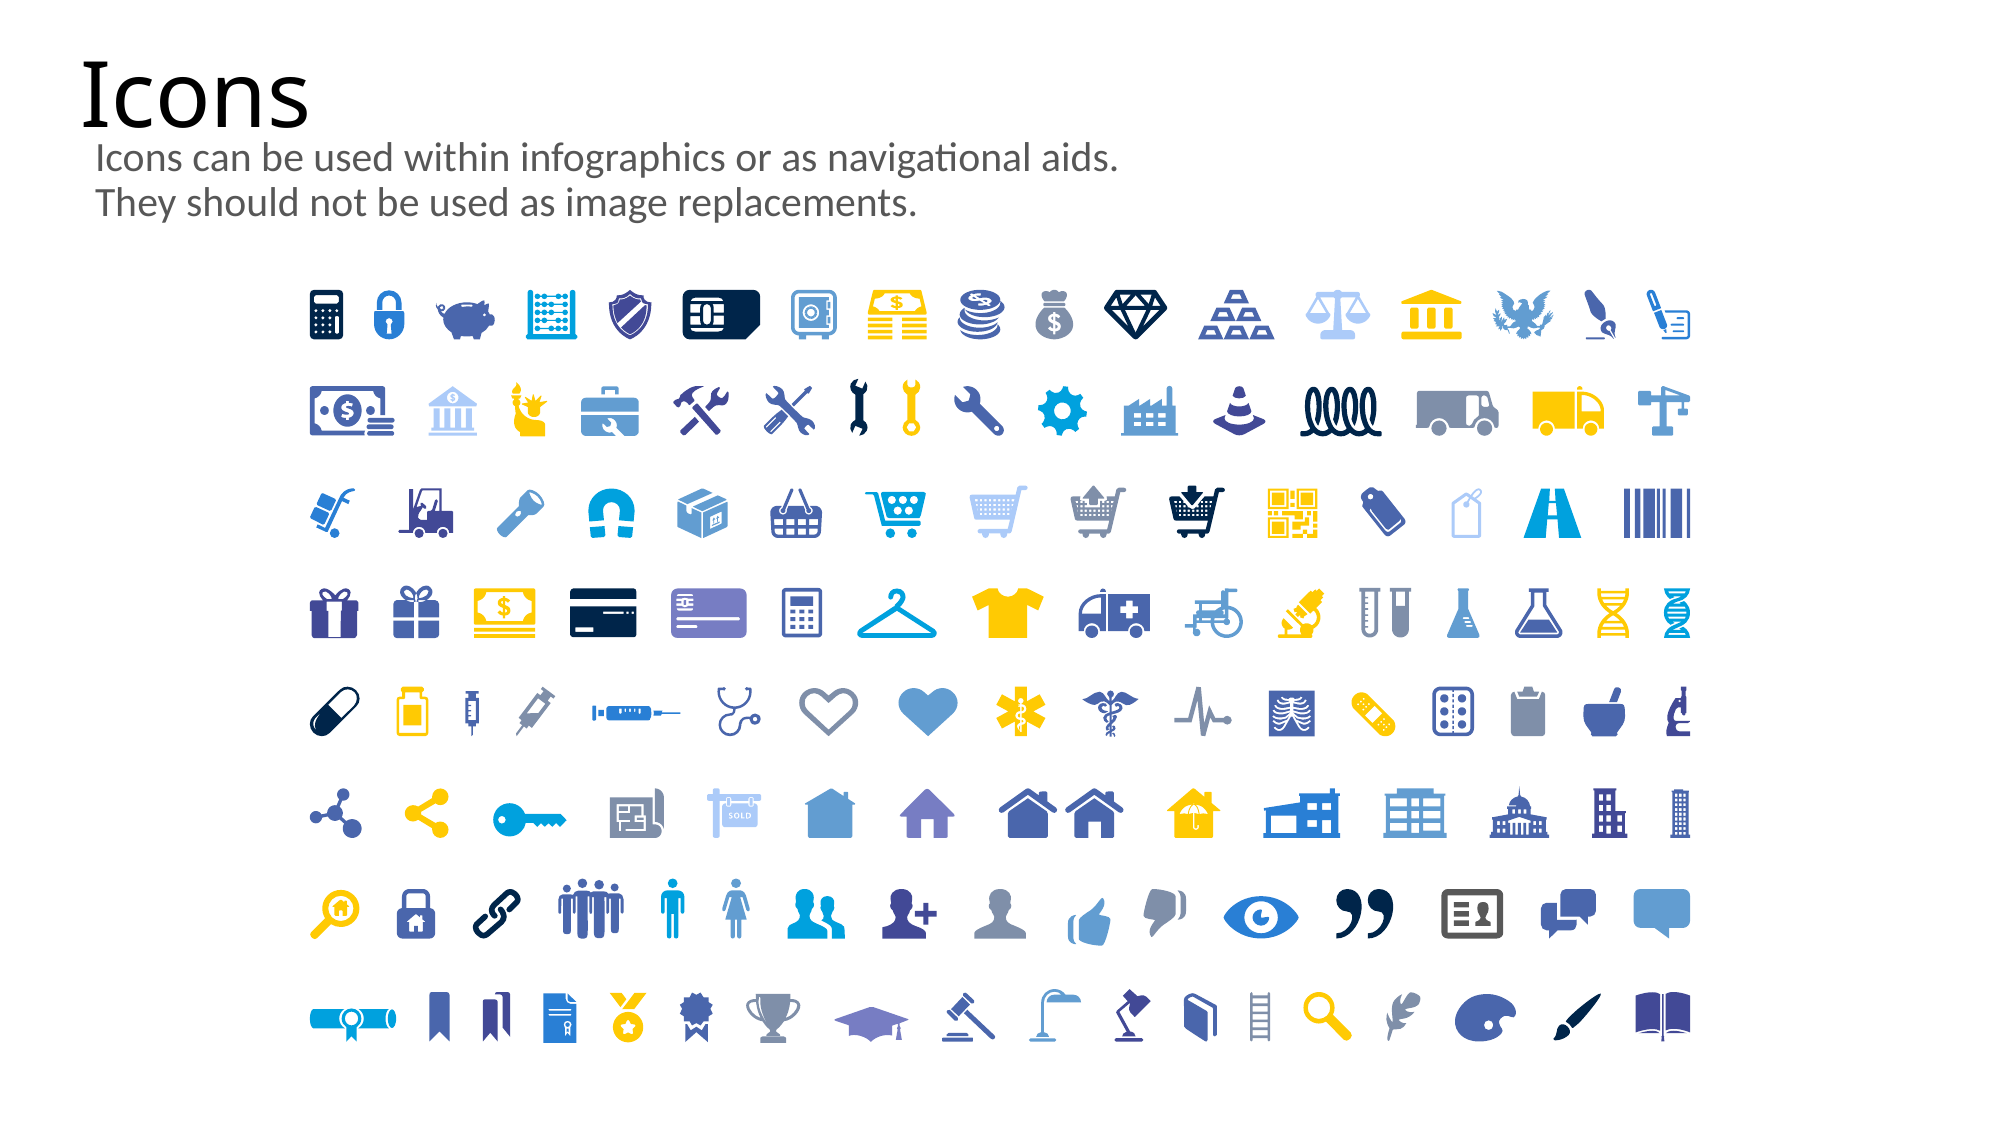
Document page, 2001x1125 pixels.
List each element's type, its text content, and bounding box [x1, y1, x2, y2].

text_box [1143, 889, 1176, 938]
text_box [1643, 488, 1655, 538]
text_box [1351, 692, 1396, 737]
text_box [609, 992, 647, 1010]
text_box [1666, 686, 1691, 737]
text_box [1584, 289, 1616, 339]
text_box [562, 884, 571, 893]
text_box [512, 382, 521, 394]
text_box [682, 289, 761, 340]
text_box [1300, 386, 1382, 437]
text_box [1451, 488, 1482, 538]
text_box [1489, 786, 1550, 838]
text_box [685, 1024, 708, 1043]
text_box [309, 788, 362, 838]
text_box [1415, 390, 1499, 436]
text_box [594, 879, 604, 890]
text_box [1292, 517, 1310, 530]
text_box [1227, 402, 1252, 417]
text_box [1210, 307, 1262, 322]
text_box [309, 686, 360, 737]
text_box [791, 289, 837, 340]
text_box [431, 408, 475, 431]
text_box [608, 289, 652, 340]
text_box [1082, 485, 1105, 506]
text_box [482, 999, 498, 1042]
text_box [1250, 992, 1271, 1042]
text_box [1263, 788, 1341, 838]
text_box [1198, 325, 1275, 340]
text_box [1670, 789, 1691, 838]
text_box [1389, 587, 1412, 638]
text_box [1303, 992, 1352, 1041]
text_box [1282, 511, 1303, 520]
text_box [525, 289, 578, 340]
text_box [516, 686, 556, 737]
text_box [1359, 587, 1381, 638]
text_box [309, 588, 359, 639]
text_box [996, 686, 1046, 737]
text_box [1638, 386, 1691, 436]
text_box [1367, 889, 1394, 939]
text_box [1070, 487, 1127, 539]
text_box [867, 323, 893, 328]
text_box [465, 691, 479, 737]
text_box [1432, 686, 1475, 737]
text_box [942, 1032, 973, 1042]
text_box [617, 526, 634, 538]
text_box [804, 788, 856, 838]
text_box [1686, 488, 1691, 538]
text_box [1515, 588, 1563, 638]
text_box [610, 883, 619, 892]
text_box [1540, 902, 1577, 939]
text_box [1313, 511, 1318, 522]
list Icons can be used within infographics or as navigational aids. They should not be used as image replacements. [80, 128, 1920, 253]
text_box [763, 385, 816, 436]
text_box [867, 335, 893, 340]
text_box [366, 424, 394, 430]
text_box [850, 378, 868, 436]
text_box [396, 686, 429, 737]
text_box [679, 992, 713, 1026]
text_box [972, 588, 1044, 638]
text_box [1444, 307, 1453, 329]
text_box [428, 432, 477, 436]
text_box [1441, 889, 1504, 939]
text_box [1532, 391, 1575, 436]
text_box [570, 588, 637, 599]
text_box [1634, 488, 1641, 538]
text_box [393, 585, 440, 618]
text_box [367, 431, 395, 436]
text_box [834, 1007, 909, 1042]
text_box [588, 488, 635, 522]
text_box [907, 528, 917, 539]
text_box [1656, 488, 1660, 538]
text_box [1223, 289, 1250, 304]
text_box [957, 289, 1005, 340]
text_box [309, 386, 386, 436]
text_box [1560, 889, 1596, 925]
text_box [820, 896, 845, 939]
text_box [677, 488, 728, 538]
text_box [609, 788, 664, 838]
text_box [954, 386, 1004, 436]
text_box [310, 889, 360, 940]
text_box [899, 788, 955, 838]
text_box [1663, 588, 1691, 638]
text_box [1167, 788, 1221, 838]
text_box [429, 992, 450, 1042]
text_box [680, 416, 700, 436]
text_box [367, 417, 395, 423]
text_box [398, 488, 454, 538]
text_box [661, 890, 685, 939]
text_box [1427, 307, 1436, 329]
text_box [1174, 686, 1232, 737]
text_box [1169, 487, 1225, 539]
text_box [558, 890, 624, 939]
text_box [1037, 386, 1087, 436]
text_box [393, 620, 414, 639]
text_box [902, 335, 927, 340]
text_box [1510, 686, 1546, 737]
text_box [1635, 992, 1661, 1034]
text_box [1116, 989, 1151, 1037]
text_box [1078, 897, 1111, 946]
text_box [543, 993, 577, 1043]
text_box [692, 403, 721, 435]
text_box [667, 878, 678, 889]
text_box [707, 788, 762, 838]
text_box [1183, 993, 1217, 1042]
text_box [882, 889, 926, 939]
title Icons [80, 48, 1920, 126]
text_box [1661, 994, 1665, 1042]
text_box [612, 1011, 644, 1043]
text_box [493, 803, 567, 837]
text_box [1296, 488, 1318, 510]
text_box [404, 788, 449, 838]
text_box [1553, 1024, 1570, 1041]
text_box [902, 329, 927, 334]
text_box [1665, 992, 1691, 1034]
text_box [511, 394, 548, 437]
text_box [1565, 993, 1601, 1028]
text_box [705, 386, 729, 412]
text_box [1577, 391, 1604, 436]
text_box [472, 889, 521, 939]
text_box [589, 526, 606, 538]
text_box [1232, 386, 1246, 399]
text_box [494, 992, 511, 1037]
text_box [570, 606, 637, 638]
text_box [1624, 488, 1630, 538]
text_box [309, 1008, 397, 1042]
text_box [902, 317, 927, 322]
text_box [474, 627, 536, 632]
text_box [374, 290, 405, 340]
text_box [671, 588, 747, 638]
text_box [1177, 890, 1187, 920]
text_box [581, 415, 639, 436]
text_box [914, 902, 937, 925]
text_box [1633, 889, 1691, 939]
text_box [1267, 488, 1289, 510]
text_box [1082, 690, 1139, 737]
text_box [969, 485, 1028, 539]
text_box [857, 588, 937, 638]
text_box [998, 788, 1124, 838]
text_box [867, 317, 893, 322]
text_box [428, 386, 477, 407]
text_box [581, 397, 639, 412]
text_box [1028, 989, 1082, 1042]
text_box [1336, 889, 1362, 939]
text_box [799, 688, 859, 737]
text_box [717, 687, 761, 737]
text_box [1067, 914, 1077, 945]
text_box [1455, 994, 1516, 1042]
text_box [1268, 690, 1315, 737]
text_box [867, 289, 927, 315]
text_box [864, 492, 921, 526]
text_box [473, 588, 536, 625]
text_box [435, 300, 495, 340]
text_box [1213, 414, 1266, 436]
text_box [746, 993, 801, 1043]
text_box [1401, 289, 1462, 304]
text_box [1078, 594, 1106, 638]
text_box [1223, 896, 1299, 939]
text_box [781, 587, 823, 638]
text_box [902, 379, 921, 436]
text_box [601, 386, 619, 395]
text_box [898, 688, 958, 737]
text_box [592, 705, 681, 721]
text_box [474, 634, 536, 638]
text_box [1277, 588, 1325, 638]
text_box [1104, 289, 1168, 340]
text_box [770, 488, 823, 538]
text_box [418, 620, 440, 639]
text_box [1108, 594, 1150, 638]
text_box [1670, 488, 1683, 538]
text_box [1386, 992, 1421, 1041]
text_box [1597, 588, 1629, 638]
text_box [1401, 331, 1462, 340]
text_box [673, 386, 704, 408]
text_box [974, 889, 1026, 939]
text_box [867, 329, 893, 334]
text_box [1662, 488, 1666, 538]
text_box [1184, 588, 1243, 638]
text_box [1447, 588, 1480, 638]
text_box [946, 992, 996, 1040]
text_box [396, 889, 436, 939]
text_box [309, 289, 344, 340]
text_box [885, 528, 896, 539]
text_box [1114, 1038, 1144, 1042]
text_box [577, 878, 588, 889]
text_box [1267, 517, 1289, 538]
text_box [1410, 307, 1419, 329]
text_box [1583, 687, 1626, 737]
text_box [1360, 487, 1406, 537]
text_box [1035, 289, 1074, 340]
text_box [310, 488, 356, 538]
text_box [787, 889, 828, 939]
text_box [1305, 289, 1371, 340]
text_box [1121, 385, 1179, 436]
text_box [1292, 529, 1318, 538]
text_box [881, 491, 926, 519]
text_box [1523, 488, 1582, 538]
text_box [1646, 289, 1668, 334]
text_box [1661, 310, 1691, 340]
text_box [722, 890, 750, 939]
text_box [1592, 788, 1628, 838]
text_box [731, 878, 742, 889]
text_box [1383, 788, 1447, 838]
text_box [1492, 290, 1554, 340]
text_box [496, 489, 545, 538]
text_box [1290, 490, 1295, 499]
text_box [1181, 485, 1204, 506]
text_box [902, 323, 927, 328]
